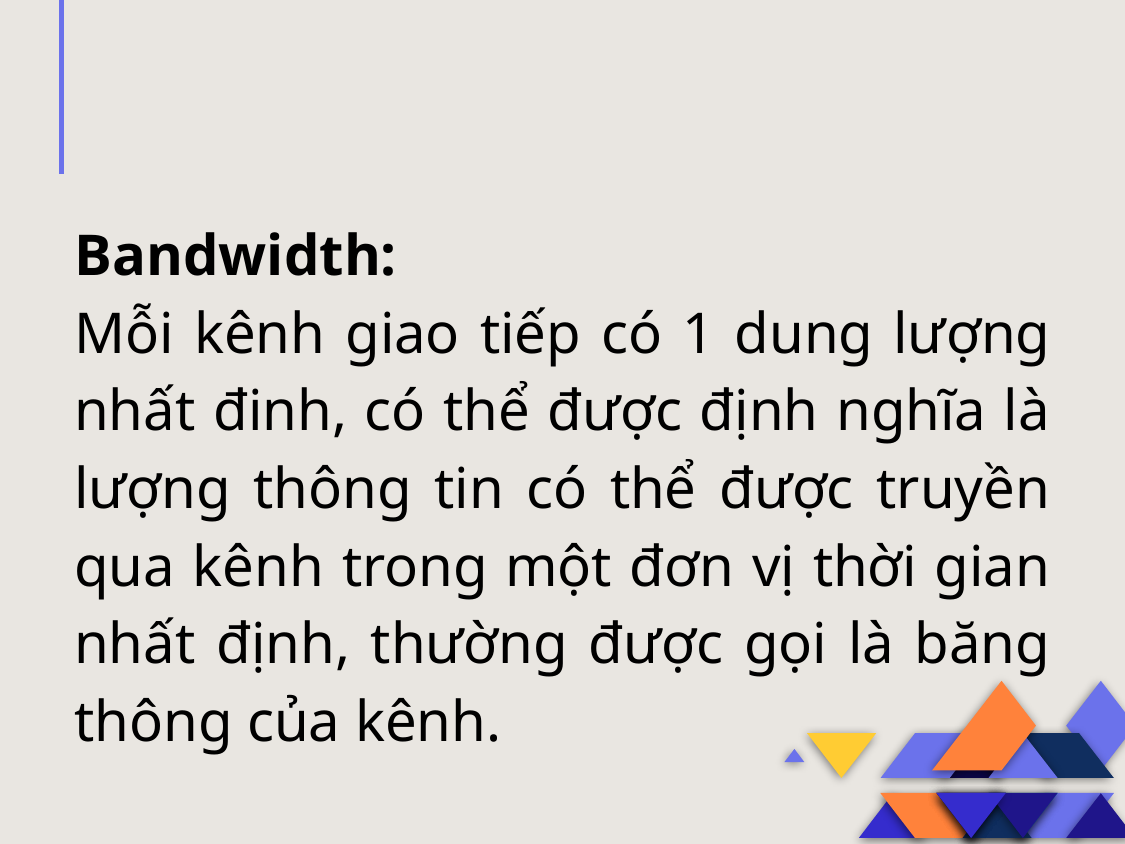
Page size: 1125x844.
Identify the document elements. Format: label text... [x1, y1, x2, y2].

text_box Bandwidth: Mỗi kênh giao tiếp có 1 dung lượng nhất đinh, có thể được định nghĩa là lượng thông tin có thể được truyền qua kênh trong một đơn vị thời gian nhất định, thường được gọi là băng thông của kênh. [59, 201, 1066, 601]
